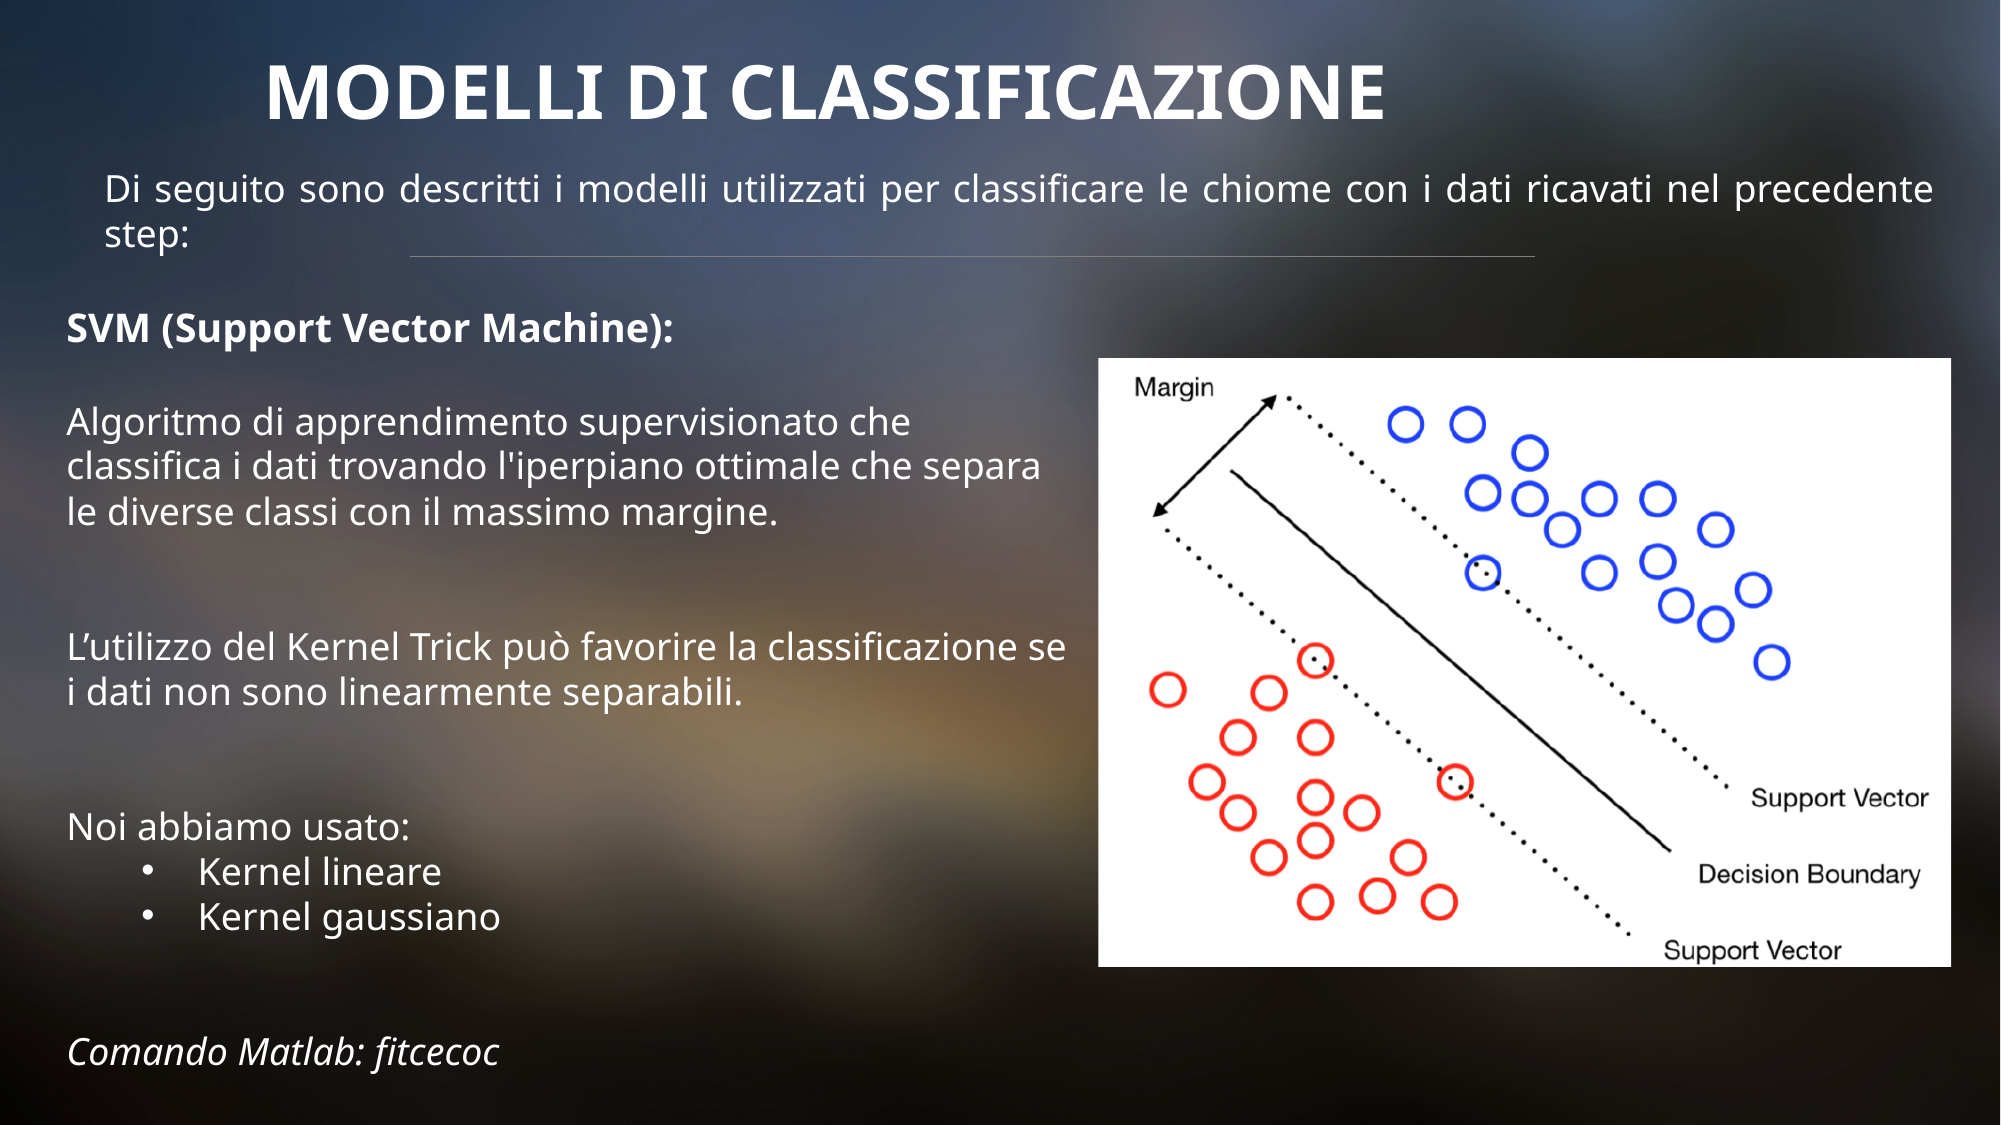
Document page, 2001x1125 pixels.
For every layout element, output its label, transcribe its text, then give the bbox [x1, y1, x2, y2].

text_box SVM (Support Vector Machine): Algoritmo di apprendimento supervisionato che classifica i dati trovando l'iperpiano ottimale che separa le diverse classi con il massimo margine. L’utilizzo del Kernel Trick può favorire la classificazione se i dati non sono linearmente separabili. Noi abbiamo usato: Kernel lineare Kernel gaussiano Comando Matlab: fitcecoc [51, 295, 1085, 1080]
picture [1098, 358, 1952, 967]
text_box Di seguito sono descritti i modelli utilizzati per classificare le chiome con i dati ricavati nel precedente step: [89, 158, 1952, 263]
text_box MODELLI DI CLASSIFICAZIONE [248, 37, 1404, 142]
text_box [0, 0, 2000, 1125]
